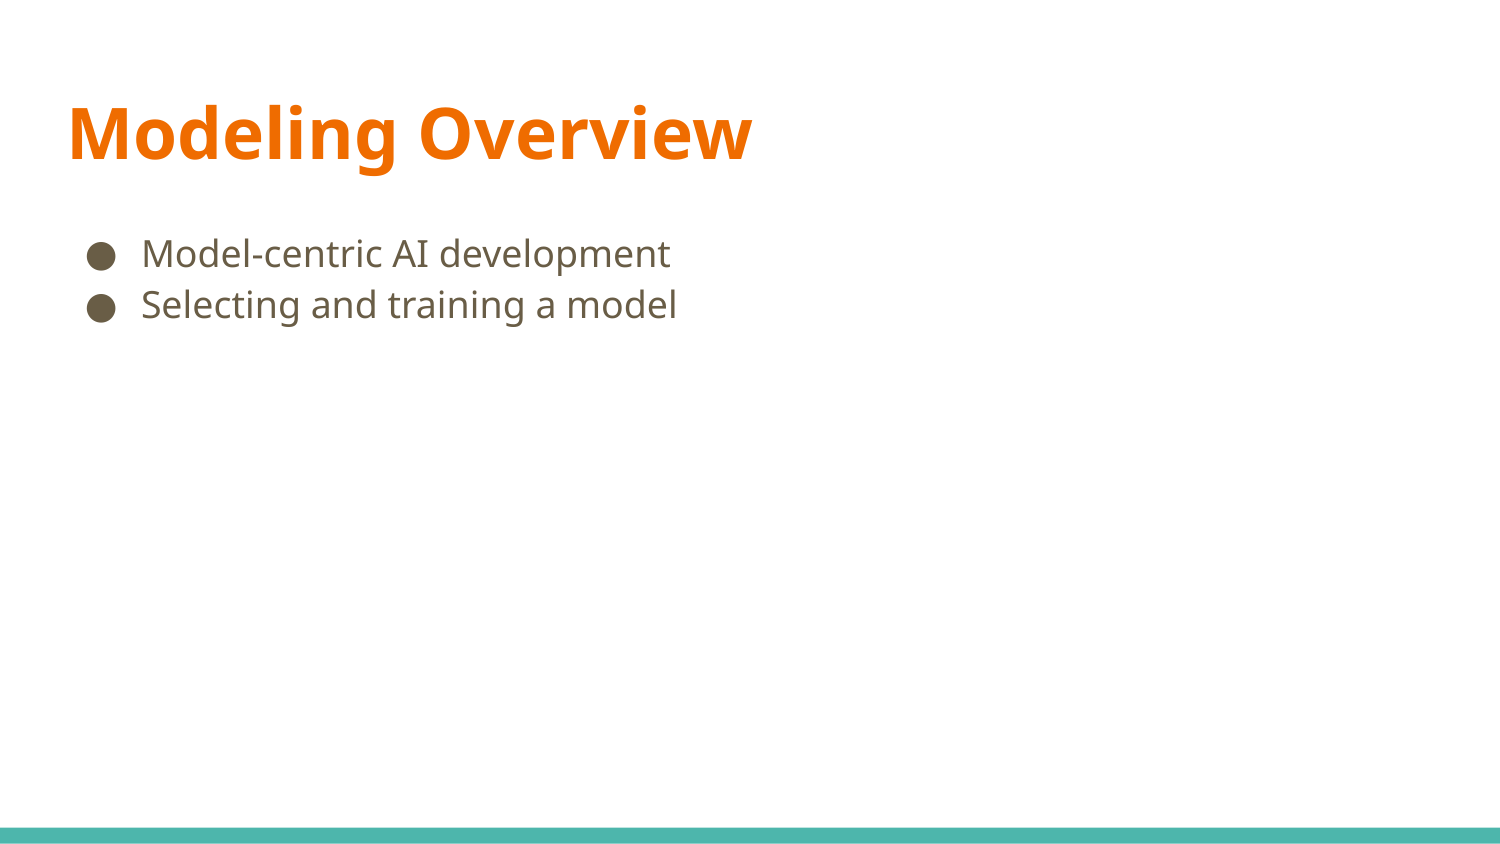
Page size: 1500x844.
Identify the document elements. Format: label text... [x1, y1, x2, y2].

title Modeling Overview [51, 72, 1449, 189]
list Model-centric AI development Selecting and training a model [51, 207, 1449, 750]
